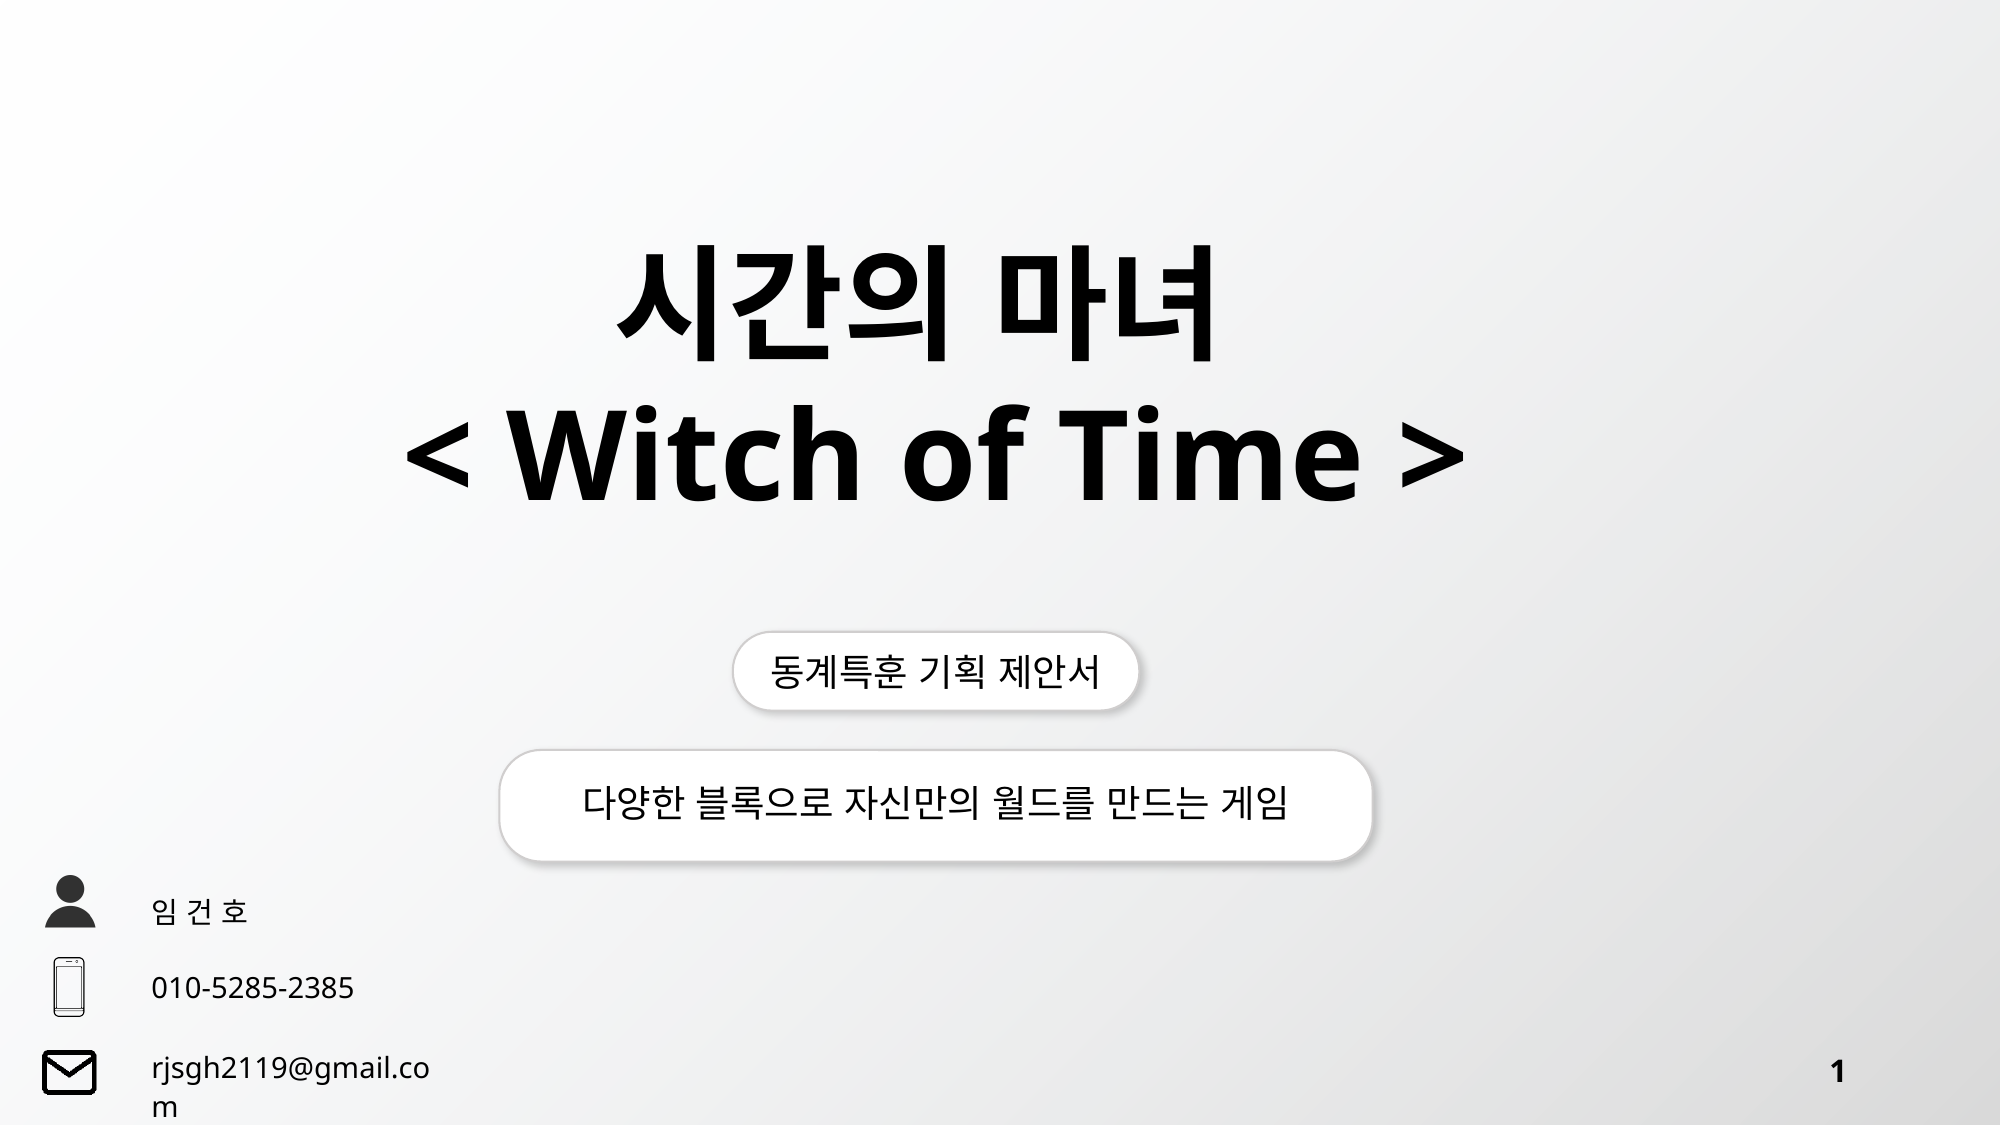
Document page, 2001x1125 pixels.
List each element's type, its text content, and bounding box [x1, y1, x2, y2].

text_box 동계특훈 기획 제안서 [731, 630, 1141, 712]
table_header rjsgh2119@gmail.com [136, 1039, 455, 1124]
table_header 임 건 호 [136, 882, 322, 935]
picture [39, 1042, 99, 1102]
picture [40, 872, 99, 932]
slide_number 1 [1412, 1042, 1863, 1103]
text_box 다양한 블록으로 자신만의 월드를 만드는 게임 [498, 748, 1374, 863]
picture [39, 957, 99, 1017]
text_box 시간의 마녀 < Witch of Time > [387, 217, 1485, 533]
table_header 010-5285-2385 [136, 958, 398, 1017]
